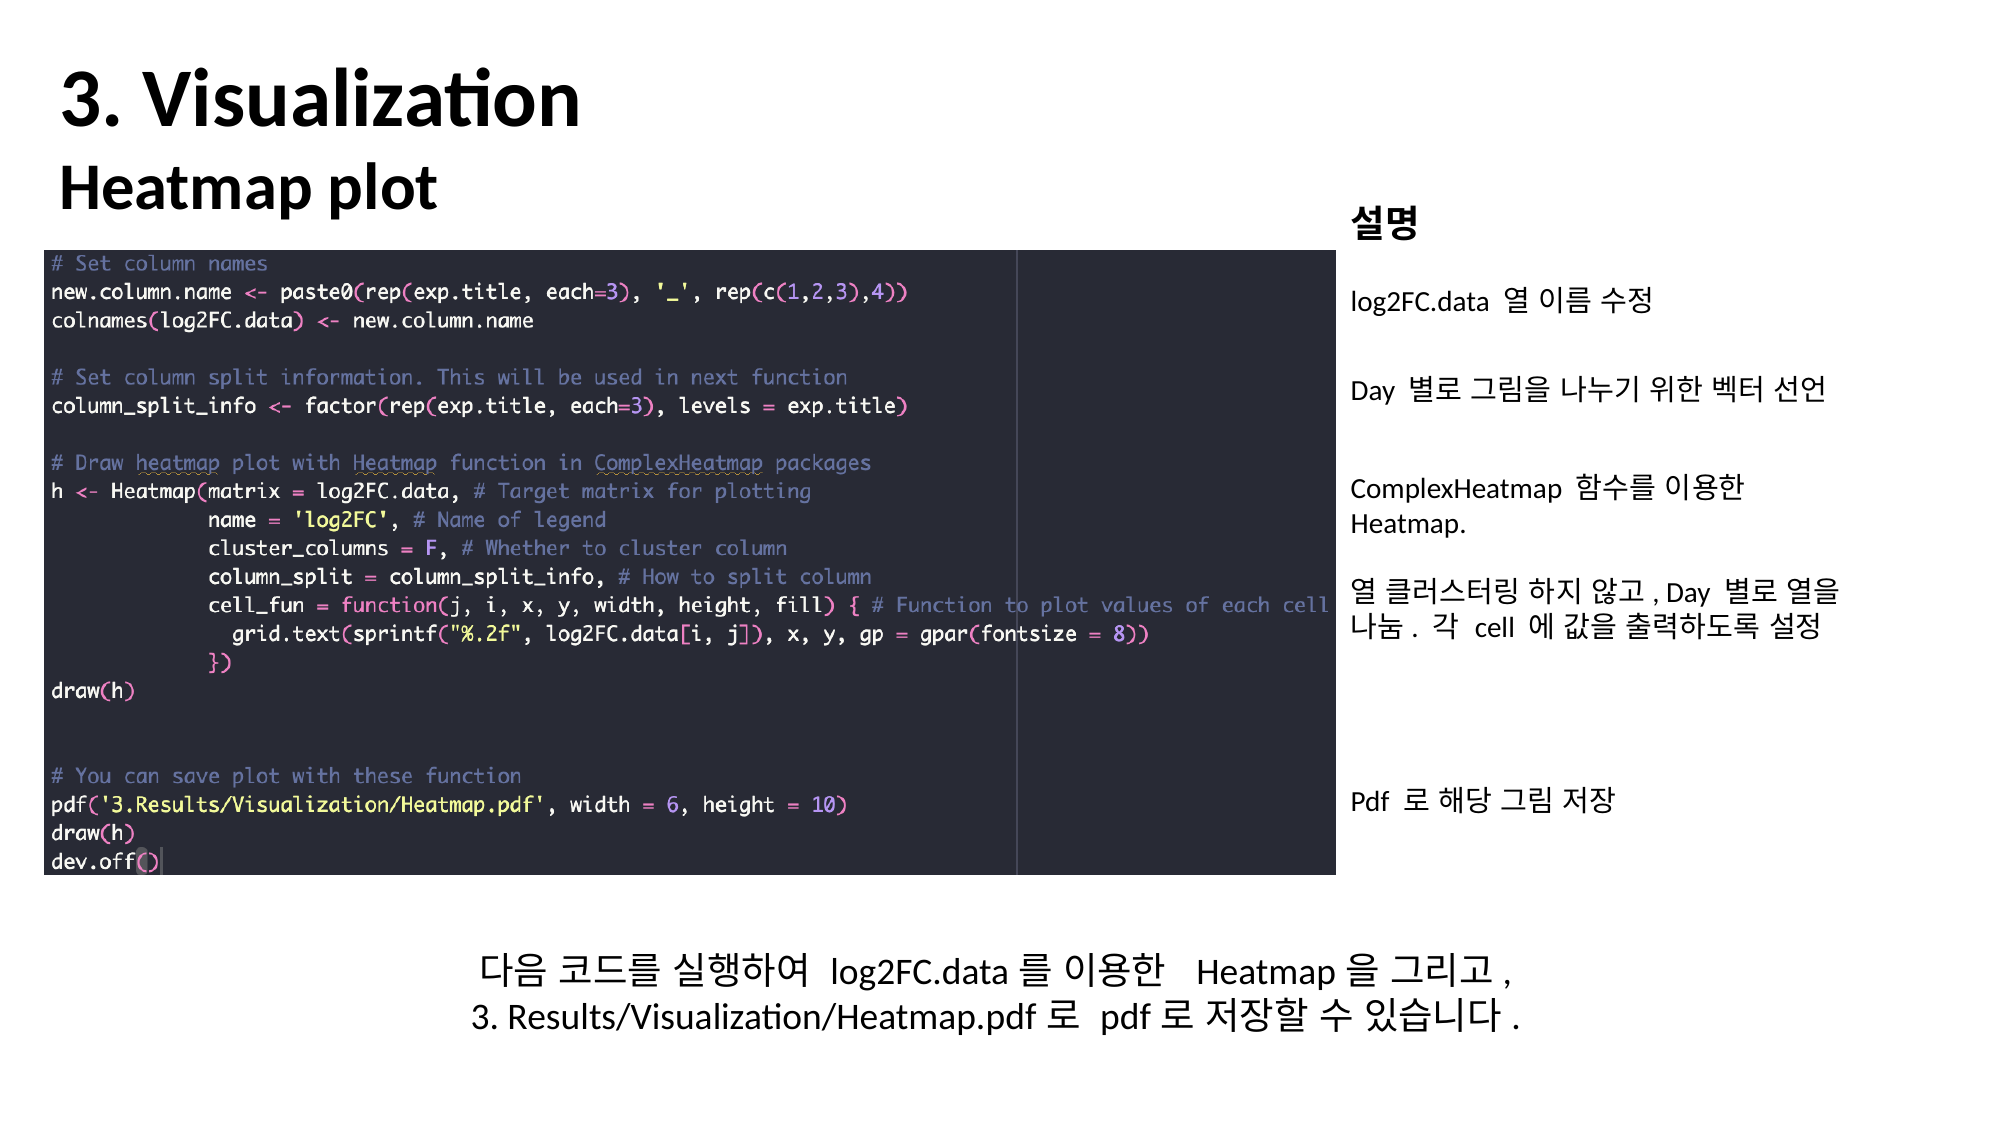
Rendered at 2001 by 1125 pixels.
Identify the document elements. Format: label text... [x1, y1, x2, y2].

text_box ComplexHeatmap 함수를 이용한 Heatmap. 열 클러스터링 하지 않고, Day 별로 열을 나눔. 각 cell 에 값을 출력하도록 설정 [1336, 461, 1884, 652]
text_box 설명 [1335, 193, 1471, 253]
text_box 3. Visualization Heatmap plot [44, 35, 600, 231]
text_box log2FC.data 열 이름 수정 [1336, 275, 1796, 325]
text_box 다음 코드를 실행하여 log2FC.data를 이용한 Heatmap을 그리고, 3. Results/Visualization/Heatmap.pdf로 pdf로 저장할 수 있습니다. [383, 940, 1616, 1045]
text_box Pdf 로 해당 그림 저장 [1336, 775, 1884, 826]
picture [44, 250, 1336, 875]
text_box Day 별로 그림을 나누기 위한 벡터 선언 [1336, 364, 1884, 414]
